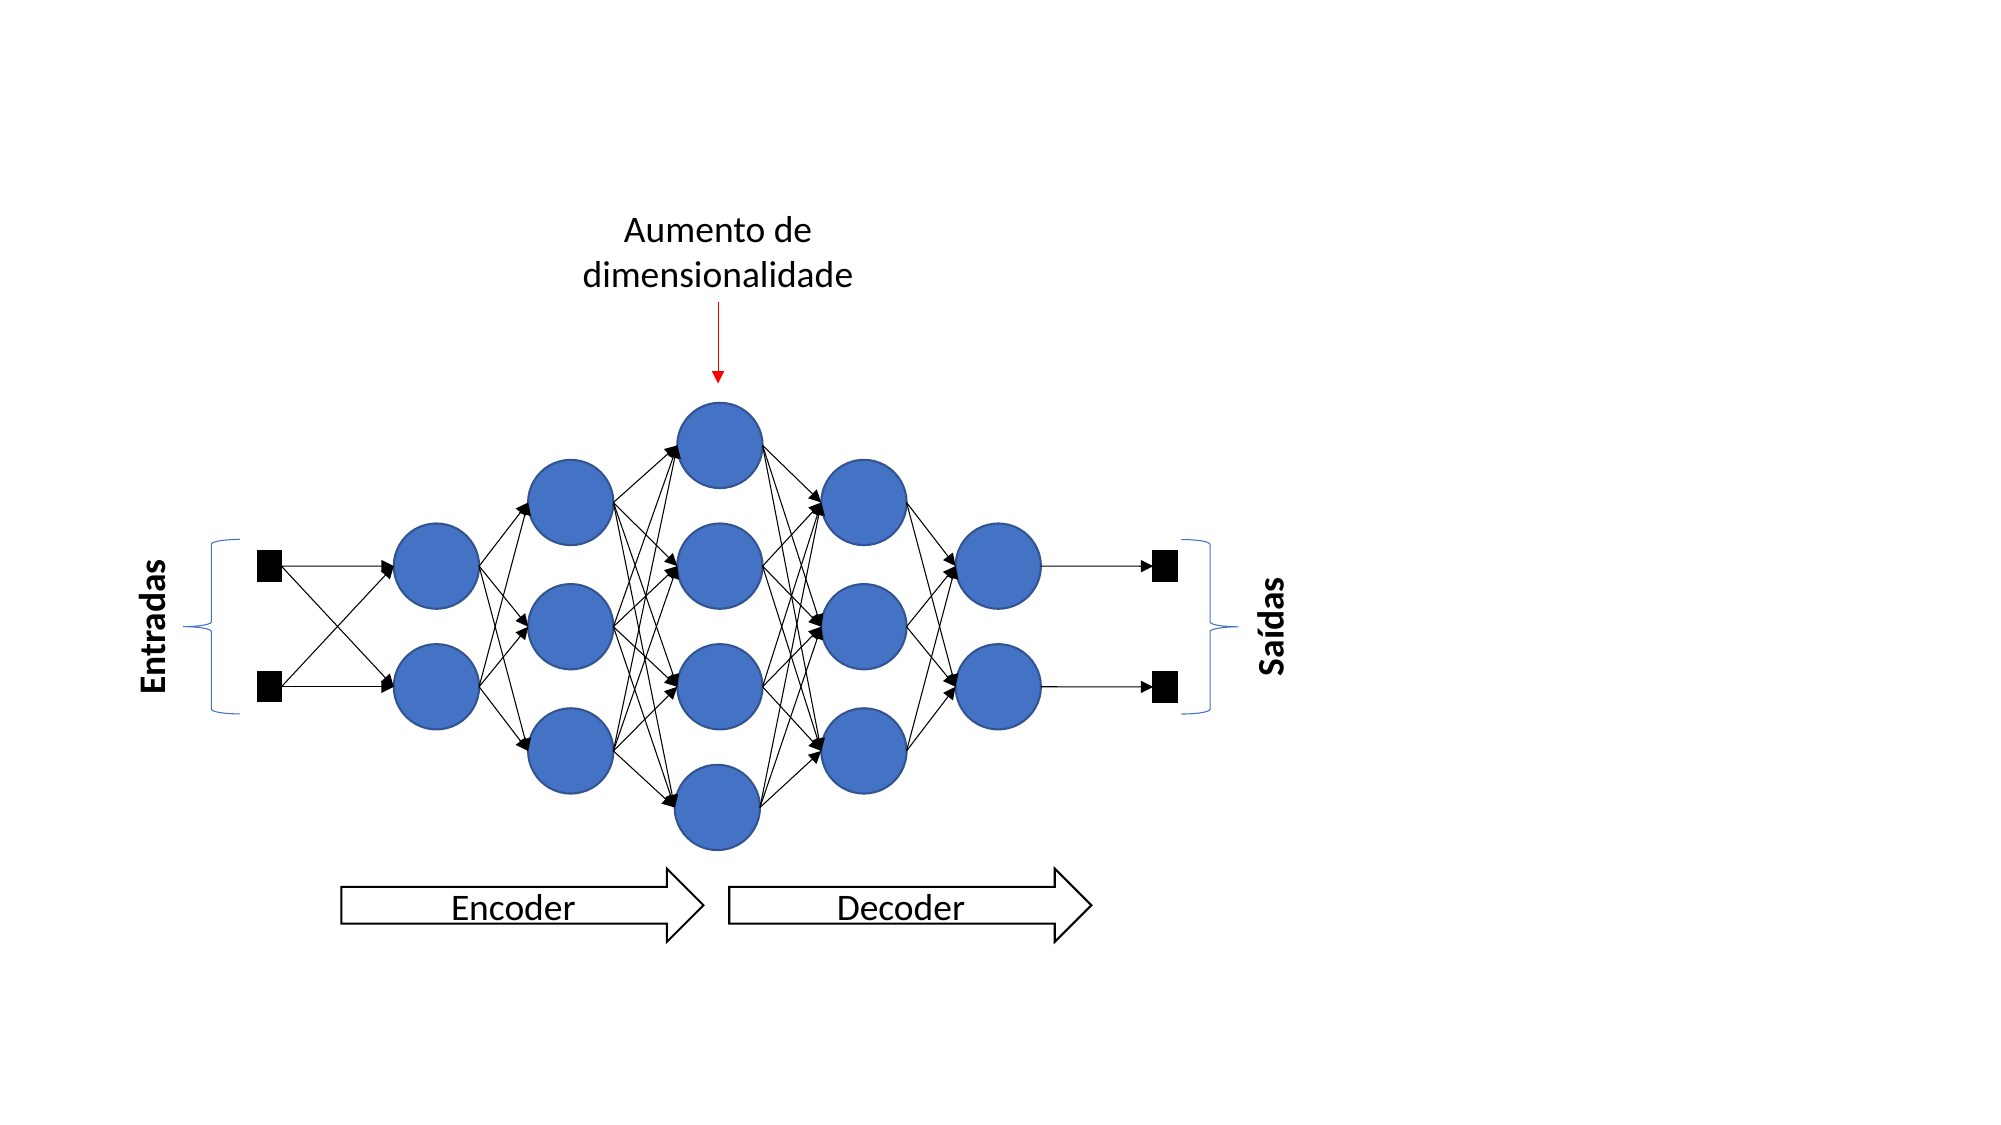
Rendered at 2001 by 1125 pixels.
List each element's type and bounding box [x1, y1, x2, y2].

text_box [120, 197, 1300, 942]
